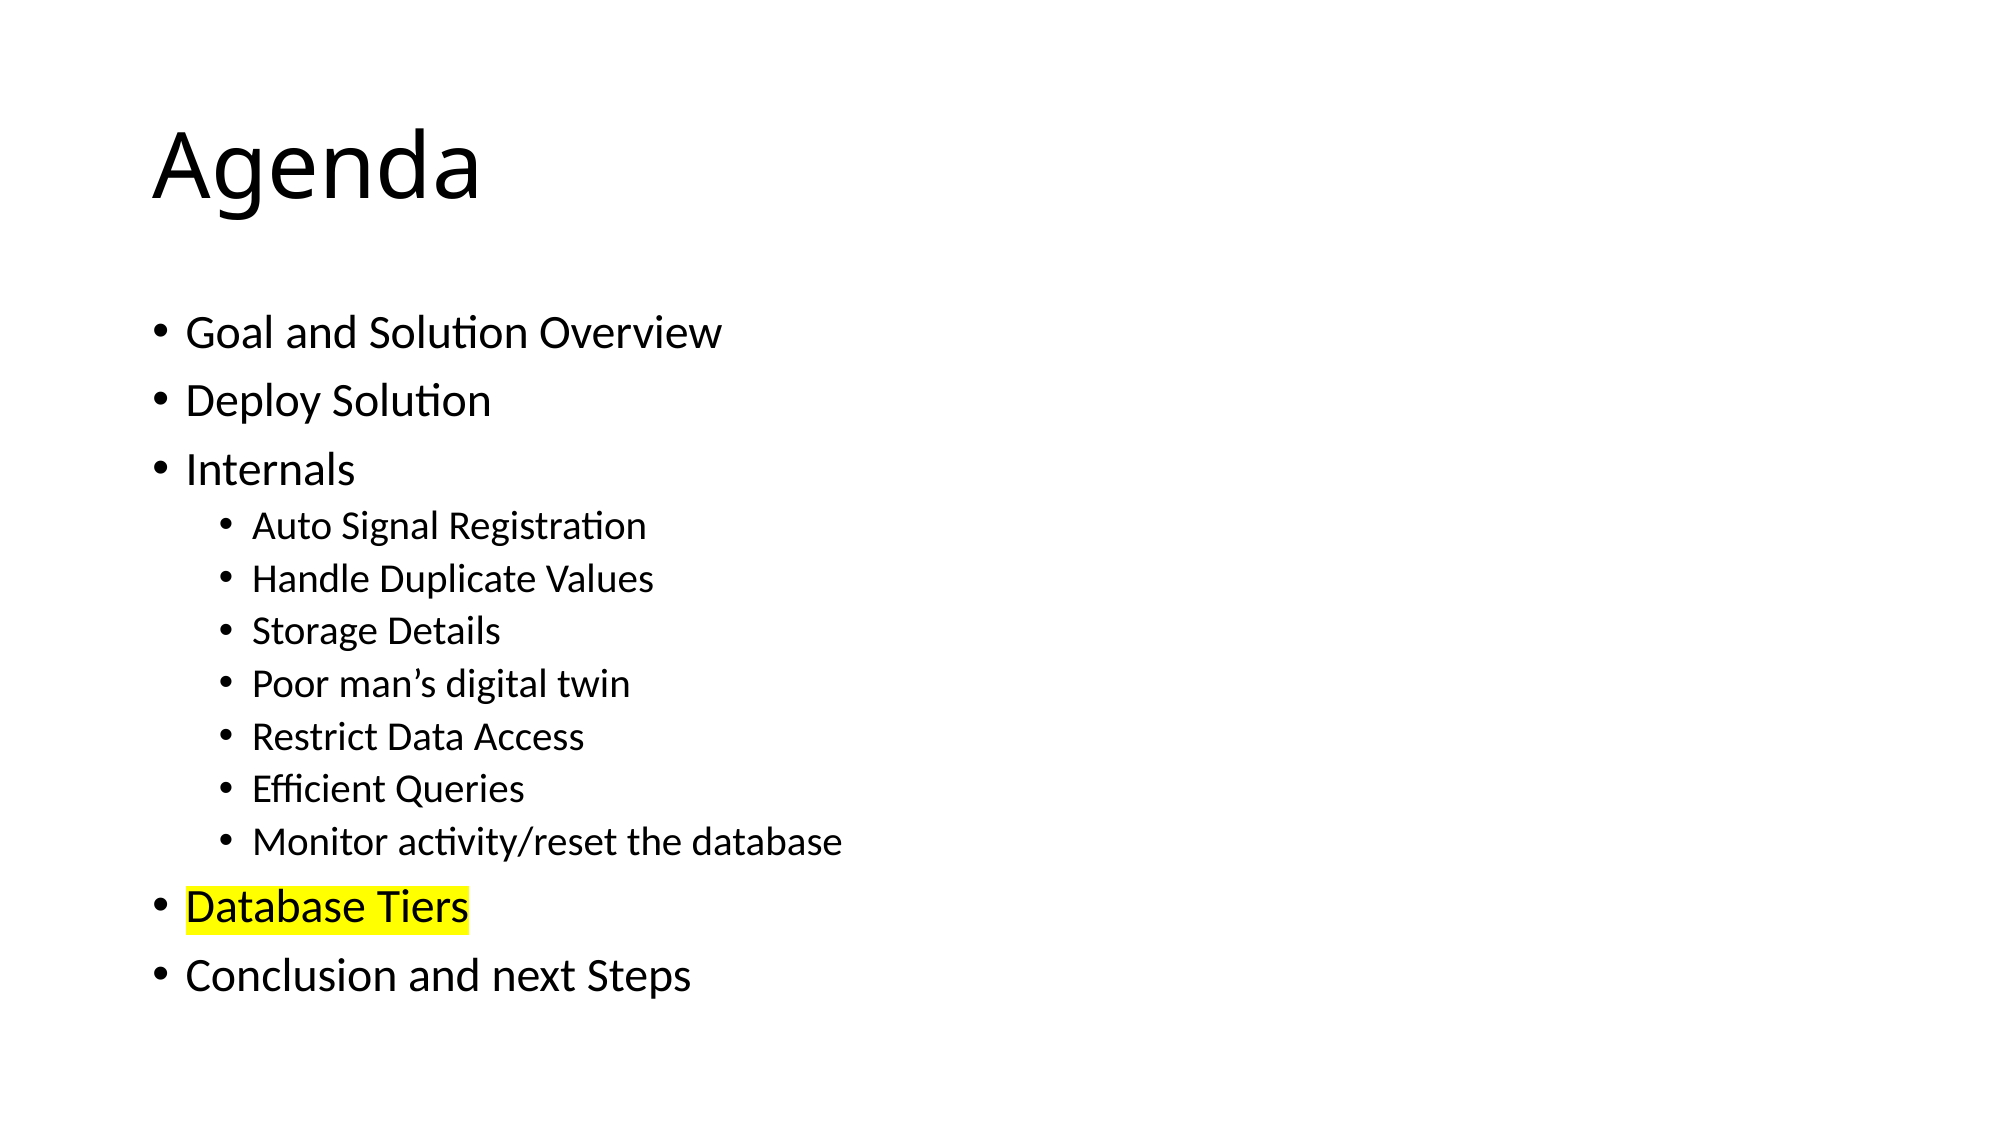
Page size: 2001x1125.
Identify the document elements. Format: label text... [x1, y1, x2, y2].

list Goal and Solution Overview Deploy Solution Internals Auto Signal Registration Handle Duplicate Values Storage Details Poor man’s digital twin Restrict Data Access Efficient Queries Monitor activity/reset the database Database Tiers Conclusion and next Steps [137, 299, 1863, 1014]
title Agenda [137, 59, 1863, 278]
